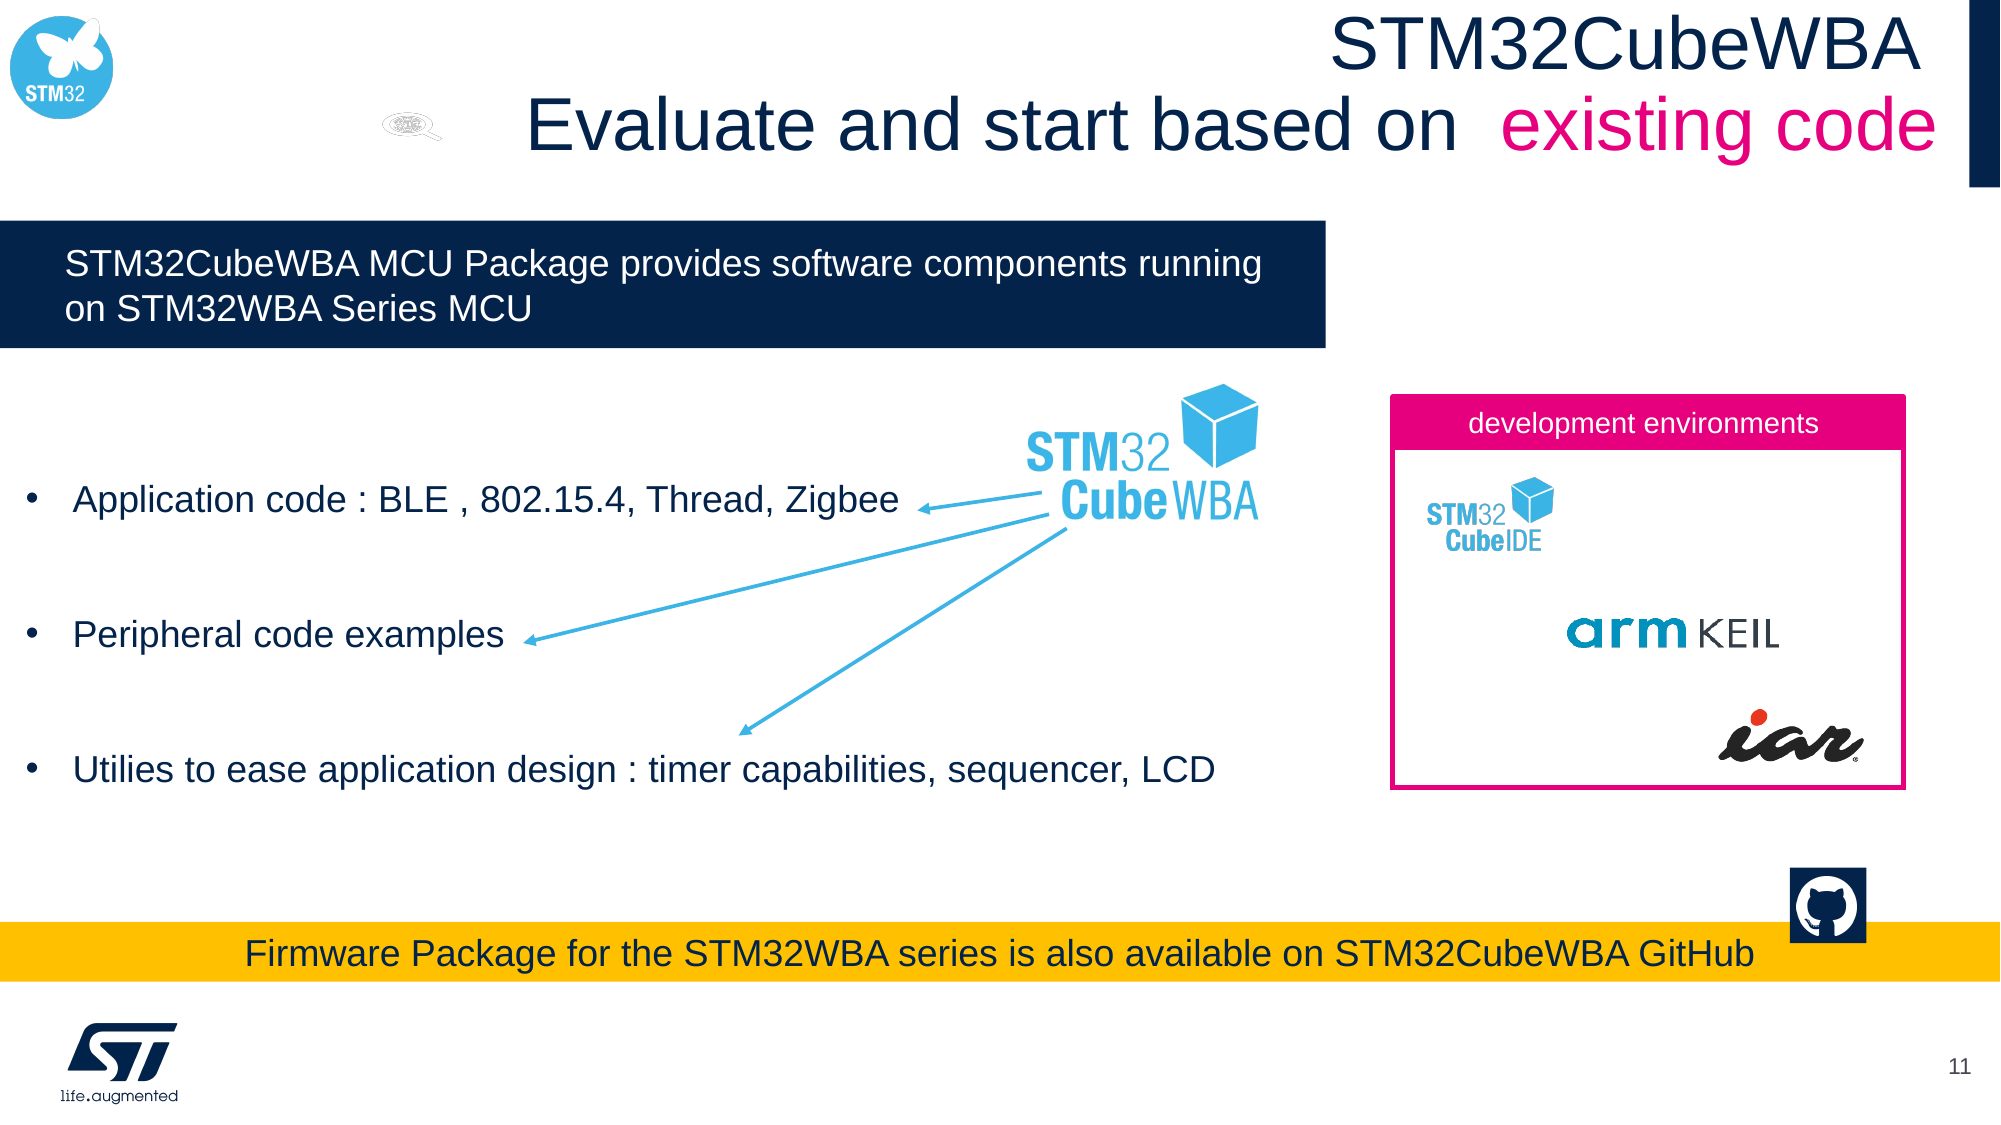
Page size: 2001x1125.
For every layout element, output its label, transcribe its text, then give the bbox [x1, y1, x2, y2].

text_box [1392, 396, 1904, 788]
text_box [523, 377, 1261, 736]
picture [381, 112, 443, 141]
picture [37, 999, 201, 1125]
text_box Firmware Package for the STM32WBA series is also available on STM32CubeWBA GitHub [0, 921, 2000, 982]
picture [10, 16, 113, 119]
text_box Application code : BLE , 802.15.4, Thread, Zigbee Peripheral code examples Utilies to ease application design : timer capabilities, sequencer, LCD [10, 467, 1254, 798]
title STM32CubeWBA Evaluate and start based on existing code [49, 0, 1954, 172]
slide_number 11 [1904, 1038, 1972, 1087]
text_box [1789, 867, 1867, 944]
text_box STM32CubeWBA MCU Package provides software components running on STM32WBA Series MCU [0, 220, 1327, 349]
